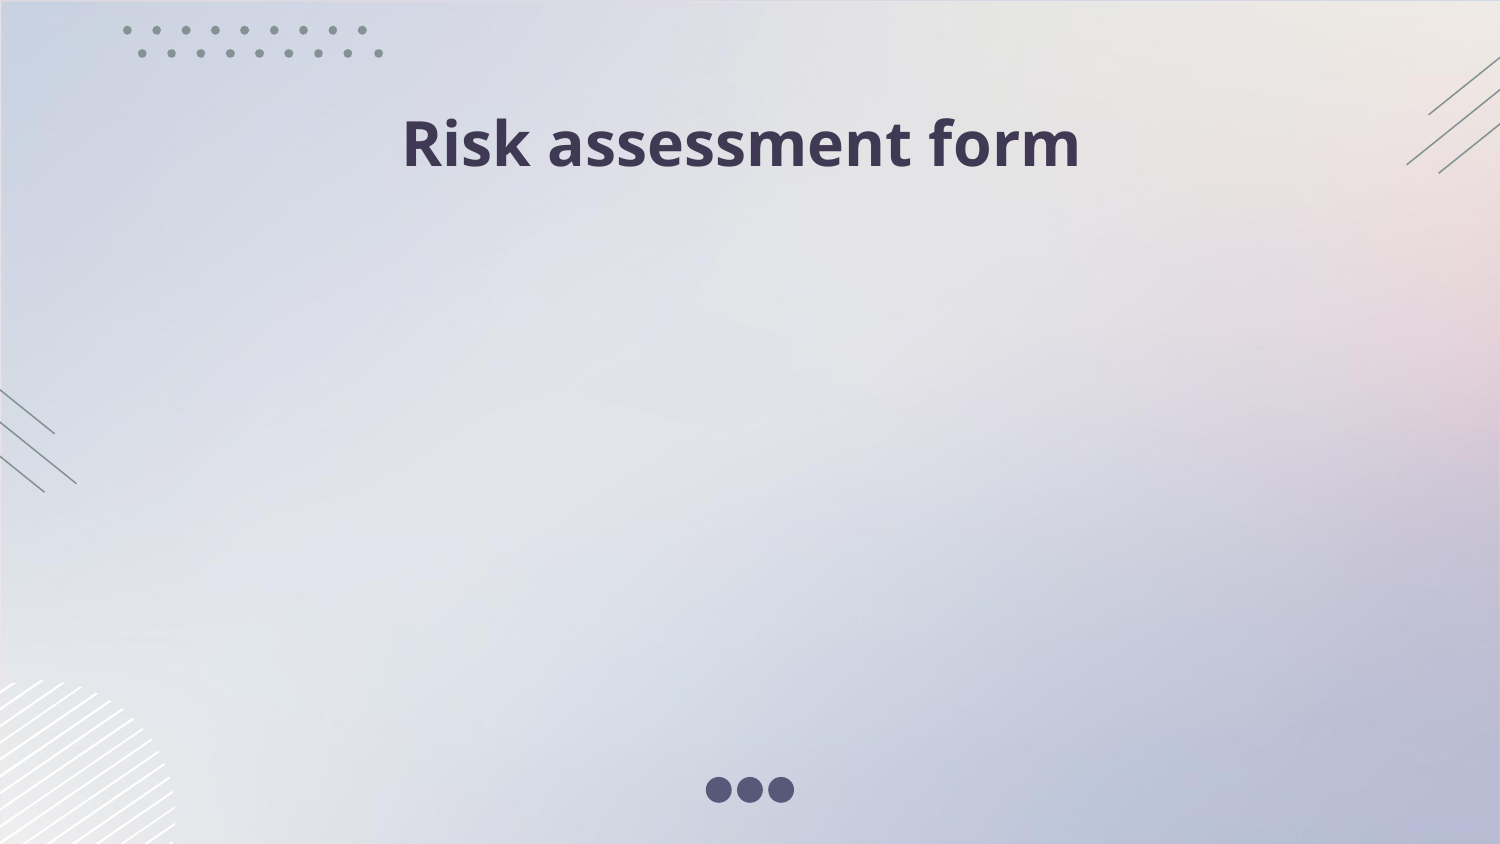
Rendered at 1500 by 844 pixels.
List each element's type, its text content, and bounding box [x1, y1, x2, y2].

title Risk assessment form [118, 88, 1382, 167]
picture [2, 2, 1499, 844]
